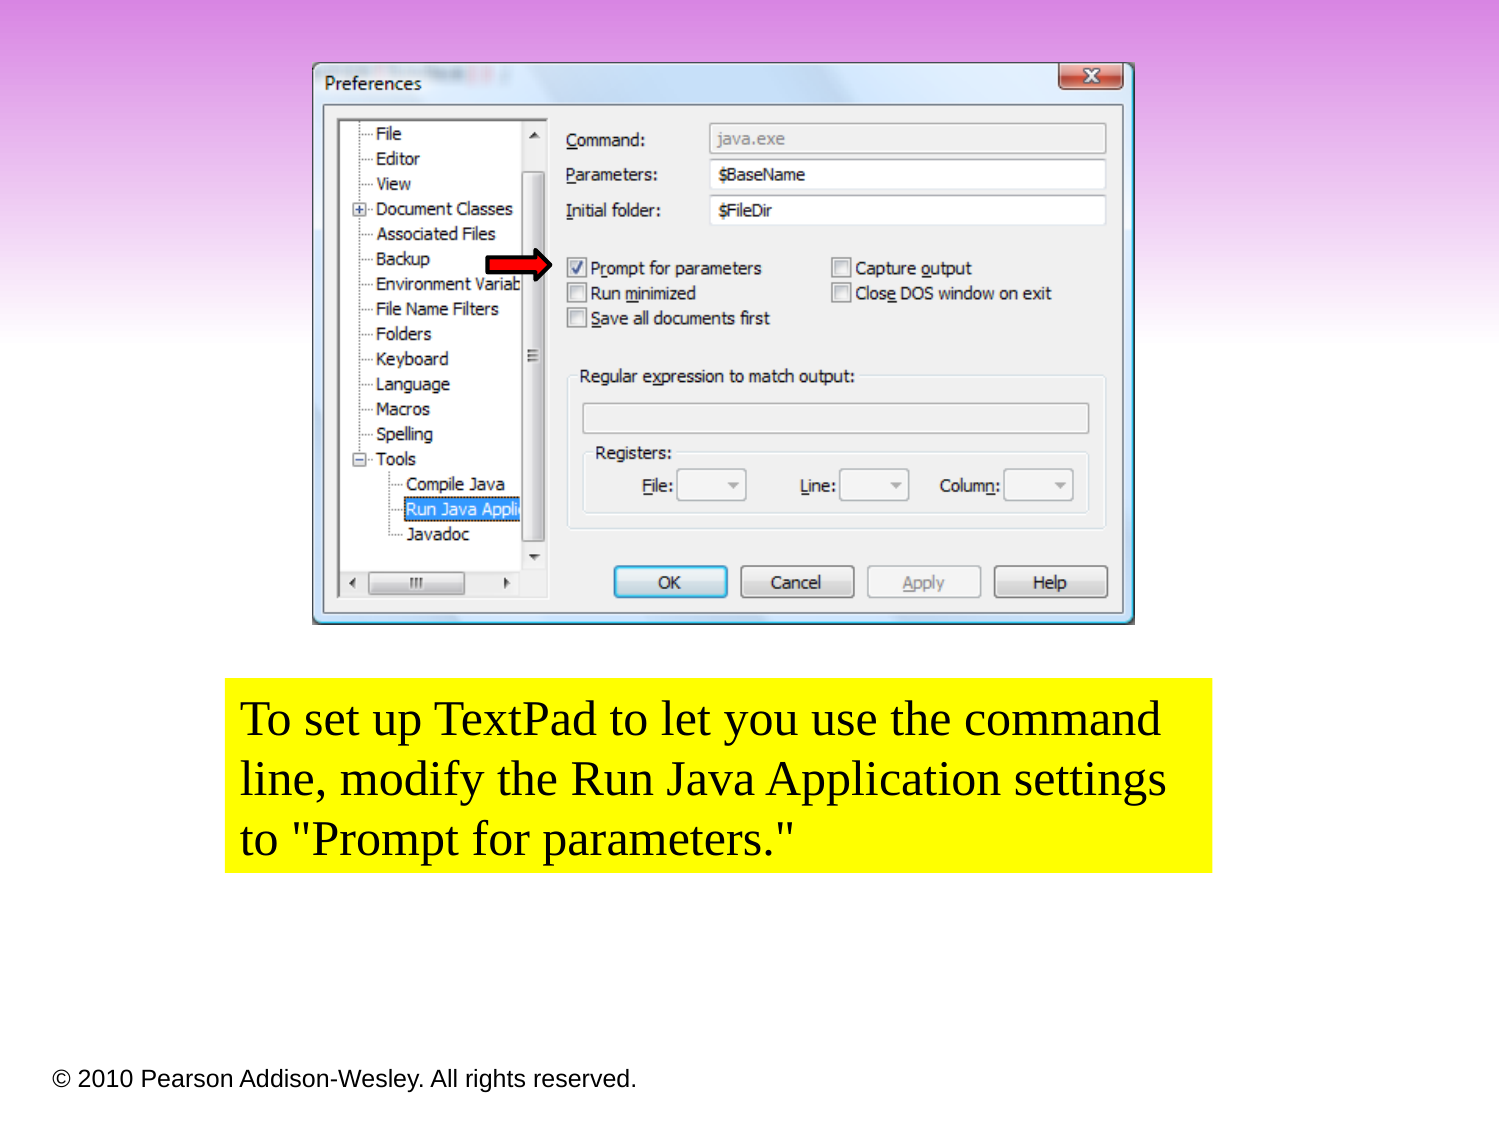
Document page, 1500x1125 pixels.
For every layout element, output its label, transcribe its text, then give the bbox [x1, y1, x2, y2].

text_box To set up TextPad to let you use the command line, modify the Run Java Application settings to "Prompt for parameters." [224, 678, 1213, 873]
picture [312, 62, 1135, 626]
